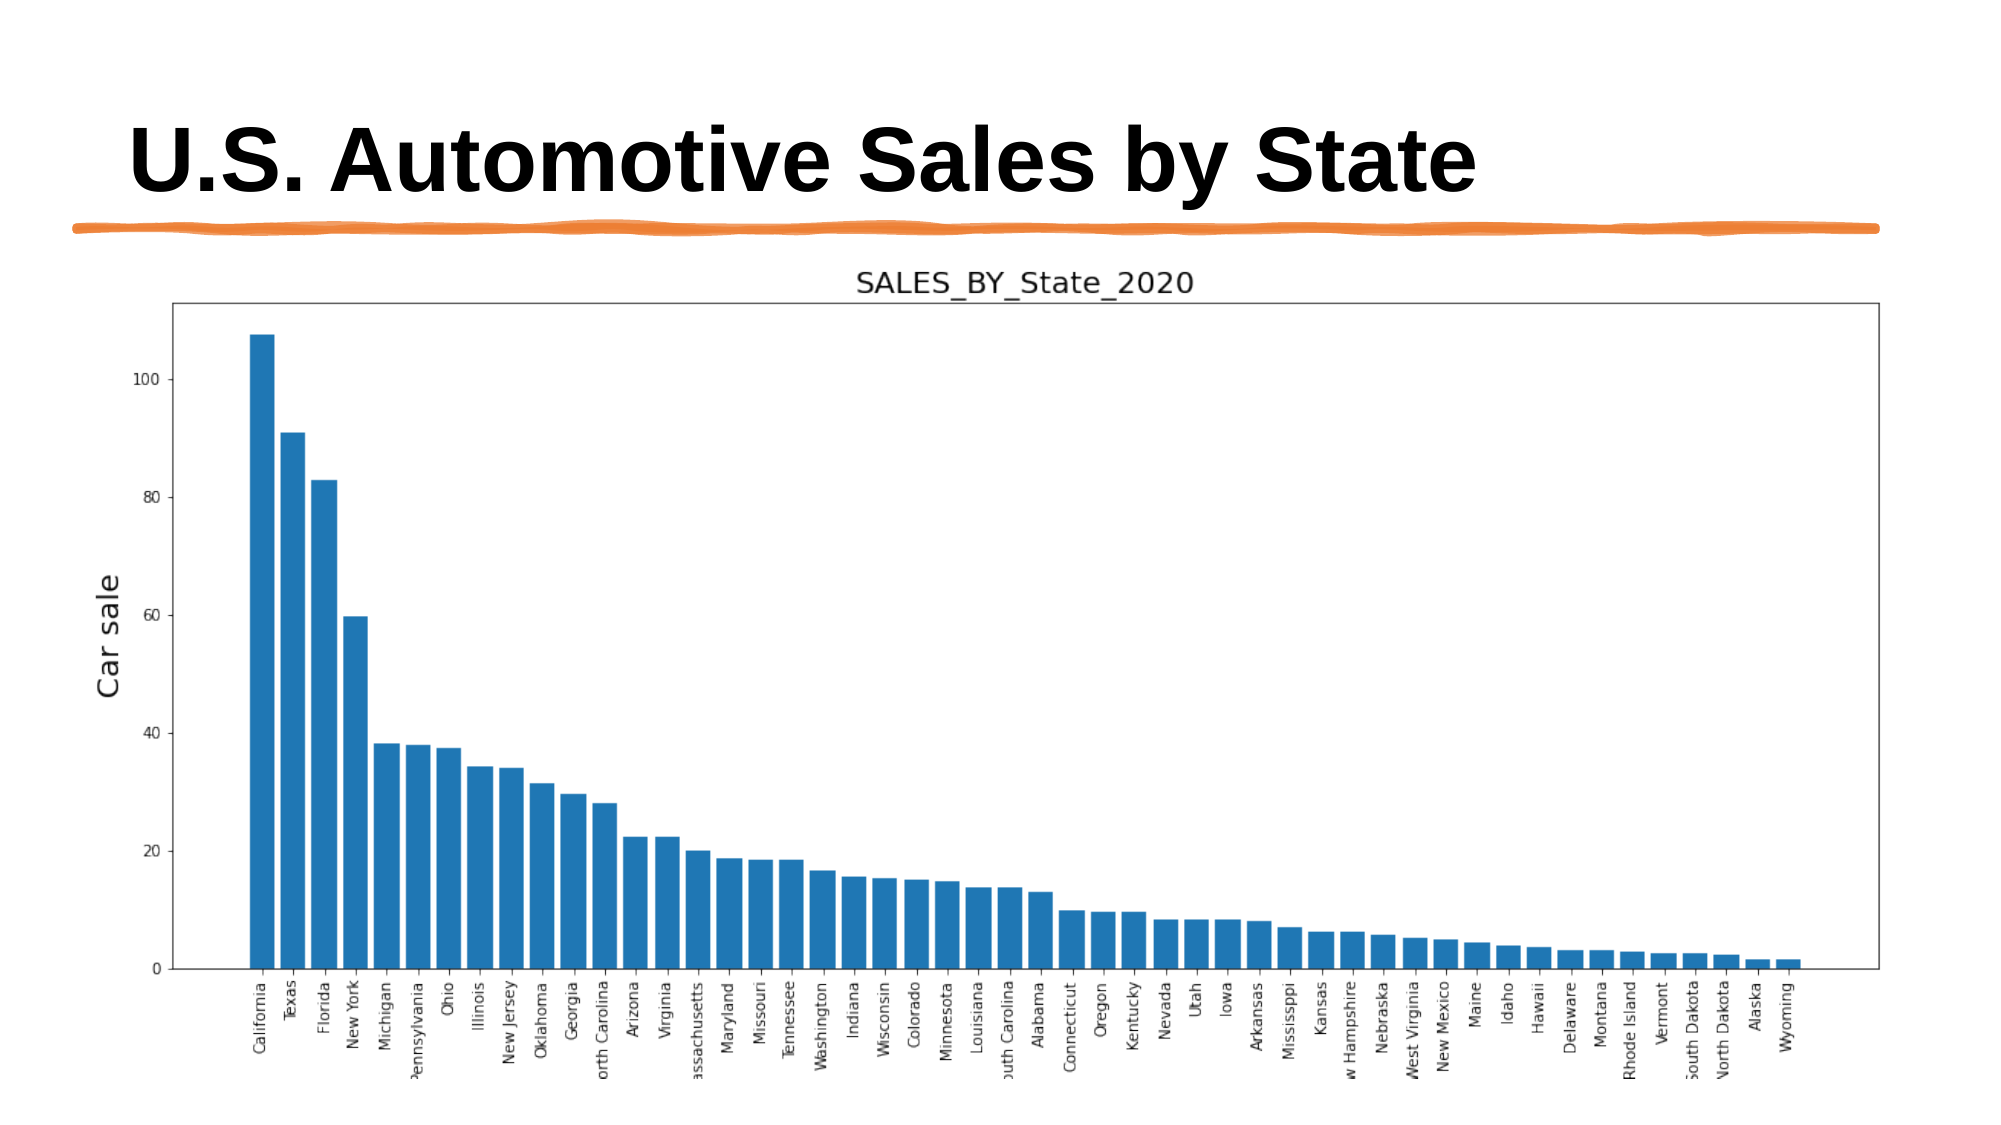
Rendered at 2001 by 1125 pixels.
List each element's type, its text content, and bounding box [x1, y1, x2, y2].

title U.S. Automotive Sales by State [113, 53, 1839, 223]
picture [46, 226, 1954, 1097]
